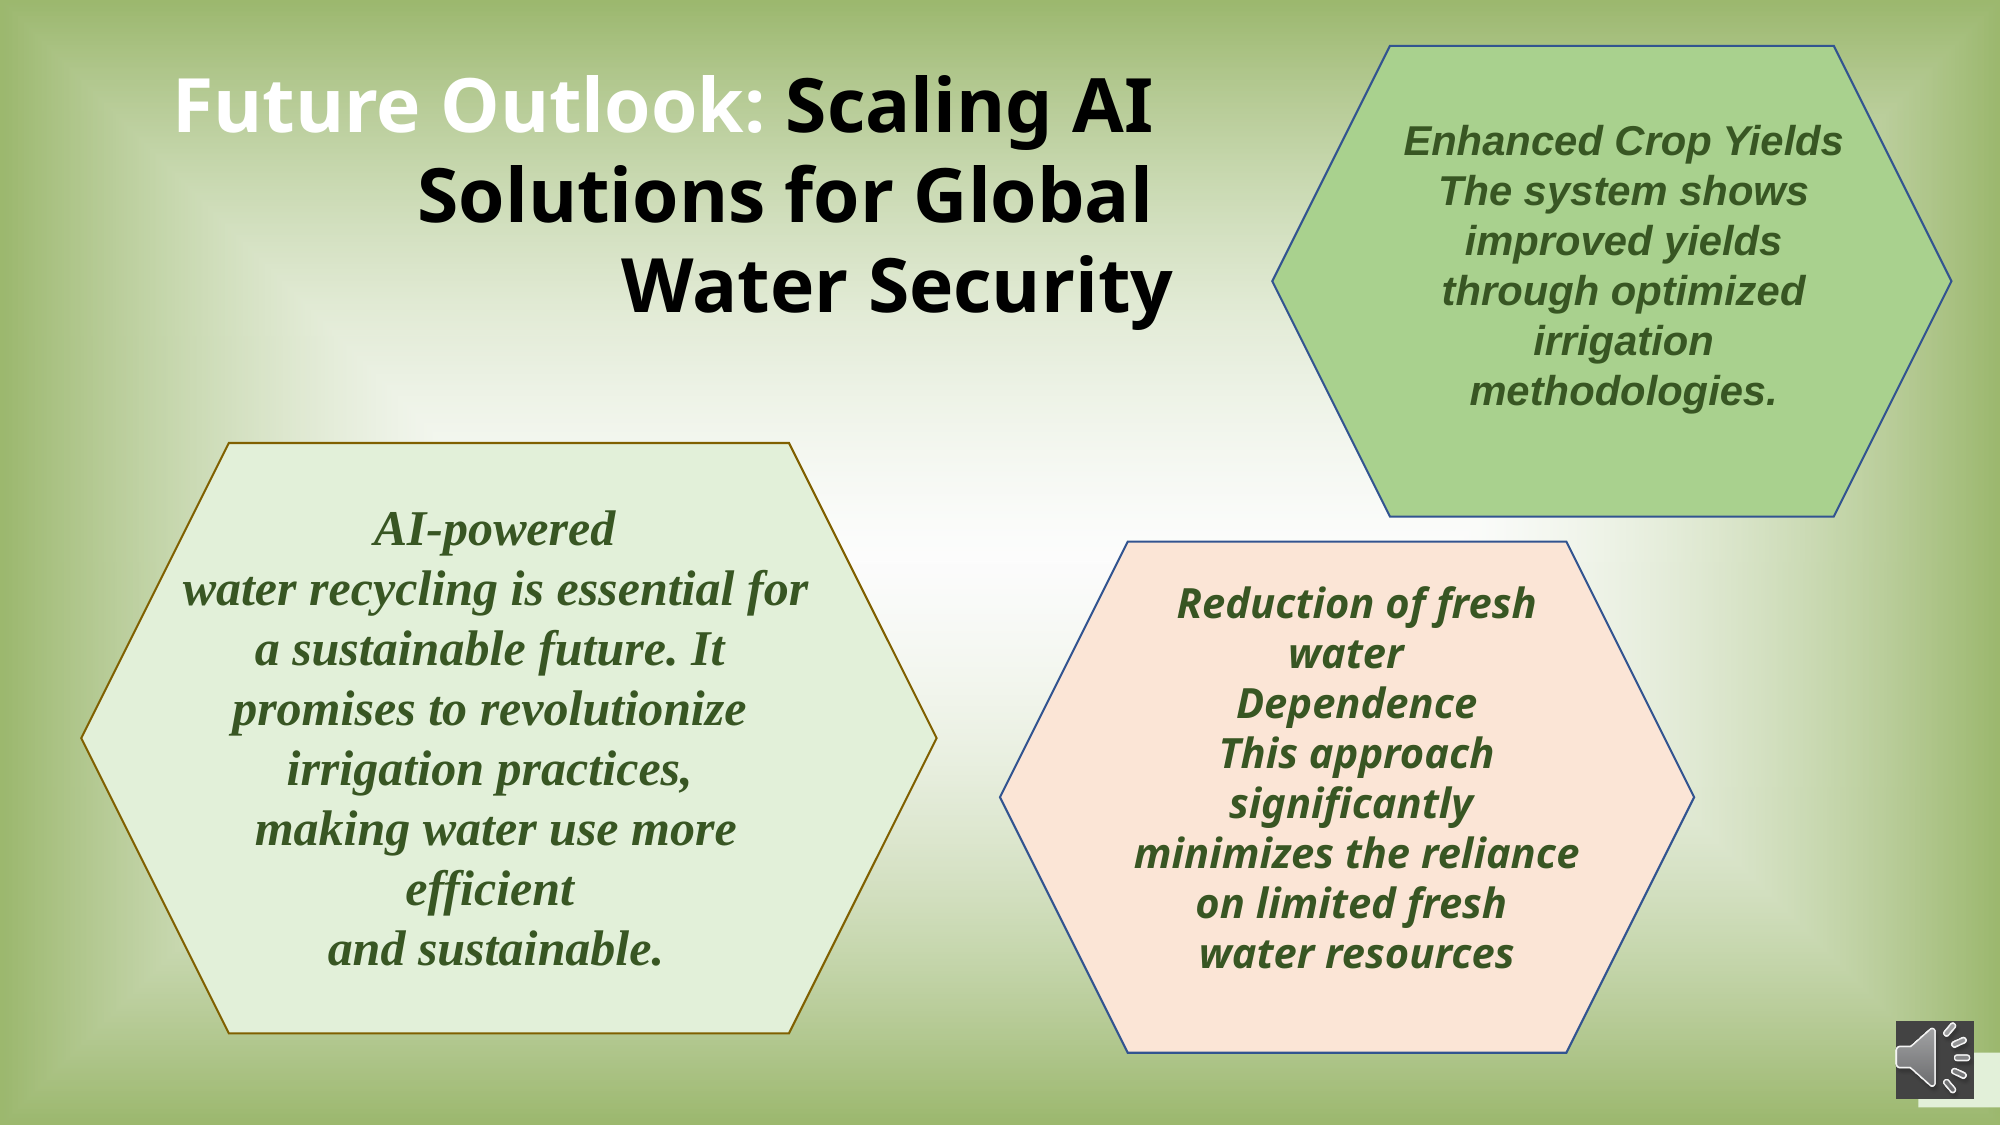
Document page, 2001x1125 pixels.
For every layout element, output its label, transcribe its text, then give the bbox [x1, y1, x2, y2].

text_box AI-powered water recycling is essential for a sustainable future. It promises to revolutionize irrigation practices, making water use more efficient and sustainable. [148, 442, 832, 983]
text_box [832, 526, 938, 950]
text_box [1112, 540, 1582, 569]
text_box [0, 0, 2000, 1125]
picture [1894, 1019, 1975, 1100]
text_box Enhanced Crop Yields The system shows improved yields through optimized irrigation methodologies. [1388, 106, 1859, 422]
text_box 11 [1918, 1052, 2000, 1108]
text_box Reduction of fresh water Dependence This approach significantly minimizes the reliance on limited fresh water resources [1101, 569, 1612, 984]
text_box [1612, 630, 1696, 964]
text_box Future Outlook: Scaling AI Solutions for Global Water Security [0, 50, 1189, 335]
text_box [202, 983, 816, 1035]
text_box [1271, 44, 1953, 518]
text_box [80, 602, 148, 874]
text_box [998, 592, 1602, 1054]
